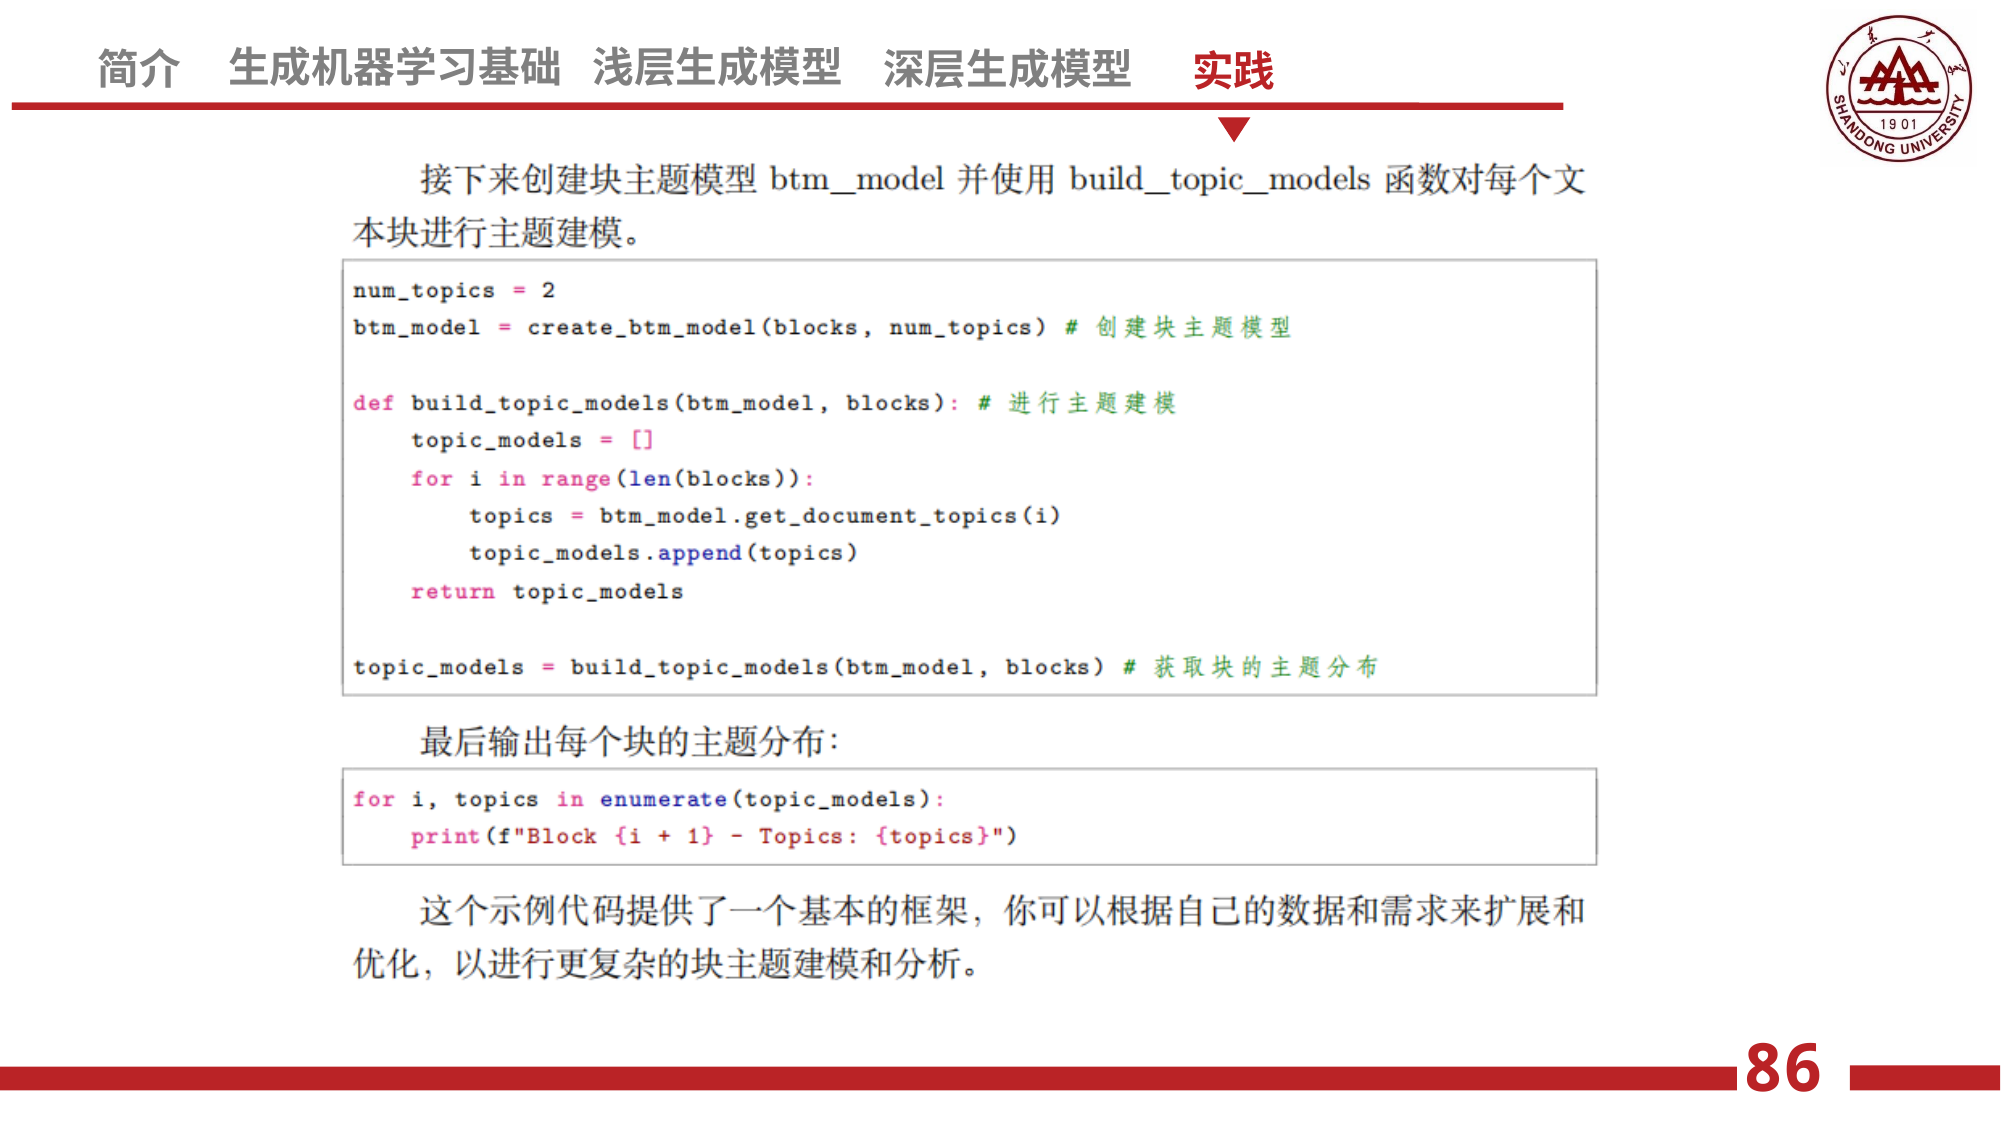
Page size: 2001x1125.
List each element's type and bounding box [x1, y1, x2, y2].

picture [1820, 9, 1977, 167]
picture [328, 159, 1612, 991]
